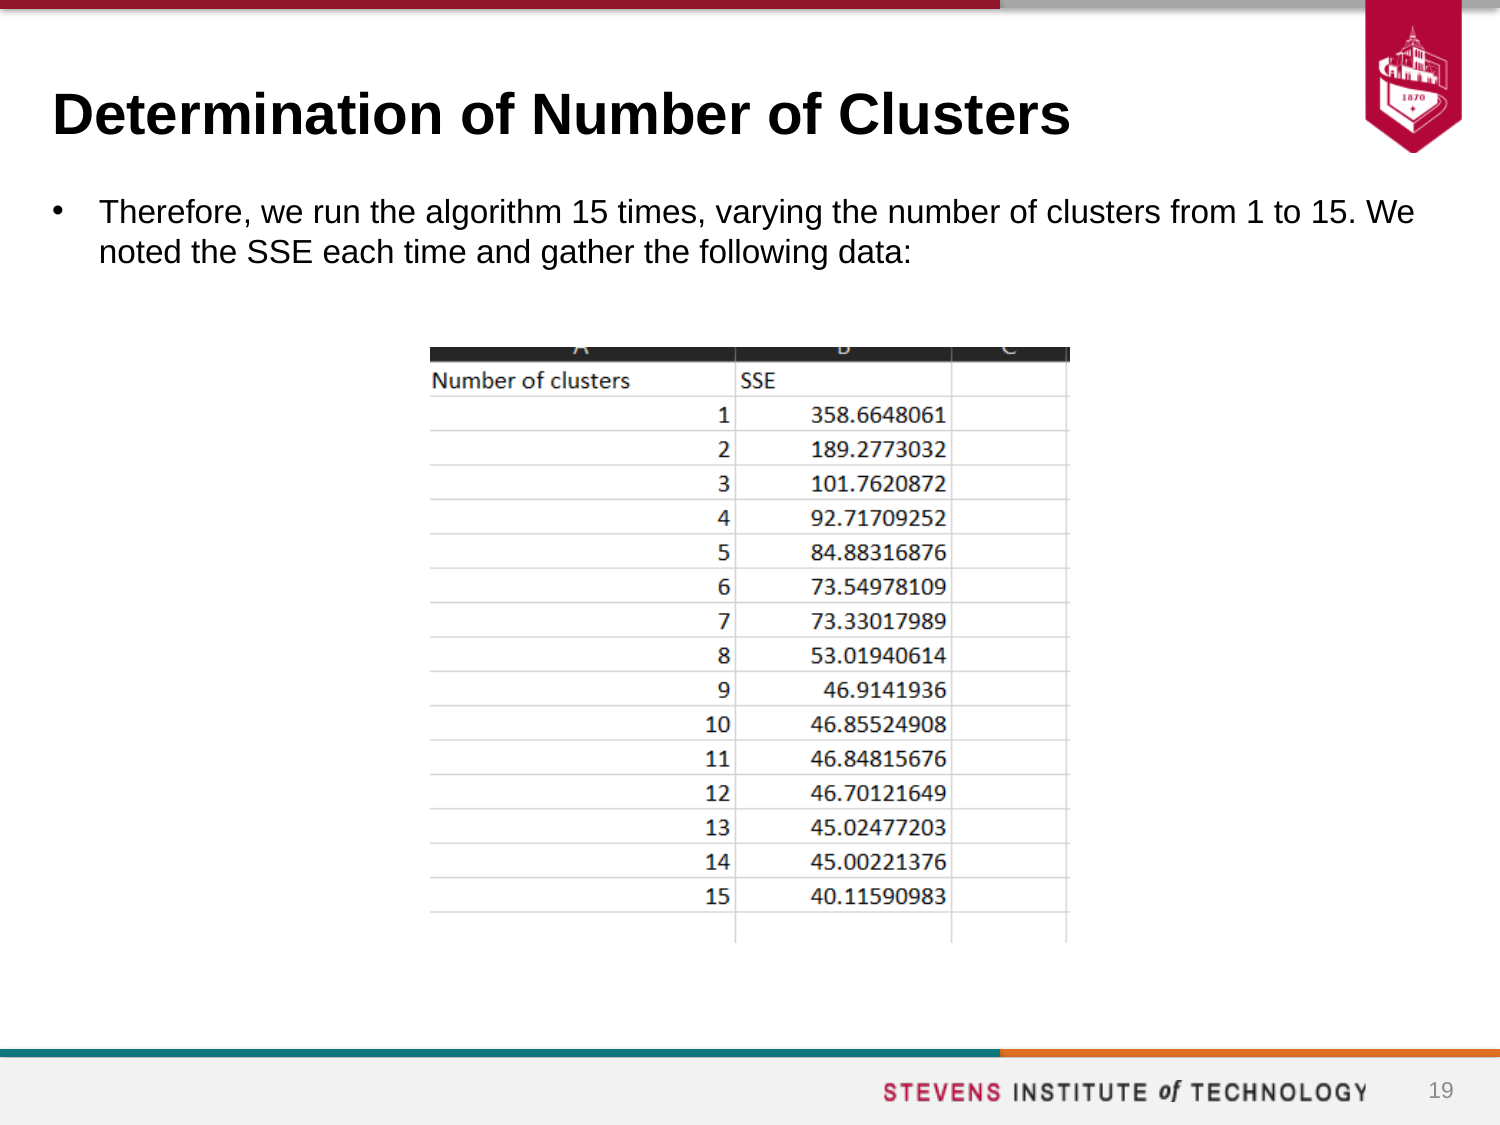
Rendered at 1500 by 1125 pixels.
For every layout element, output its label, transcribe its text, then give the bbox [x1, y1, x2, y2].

list Therefore, we run the algorithm 15 times, varying the number of clusters from 1 to 15. We noted the SSE each time and gather the following data: [37, 182, 1463, 1000]
slide_number 19 [1401, 1059, 1481, 1120]
picture [429, 346, 1070, 943]
title Determination of Number of Clusters [37, 68, 1236, 157]
